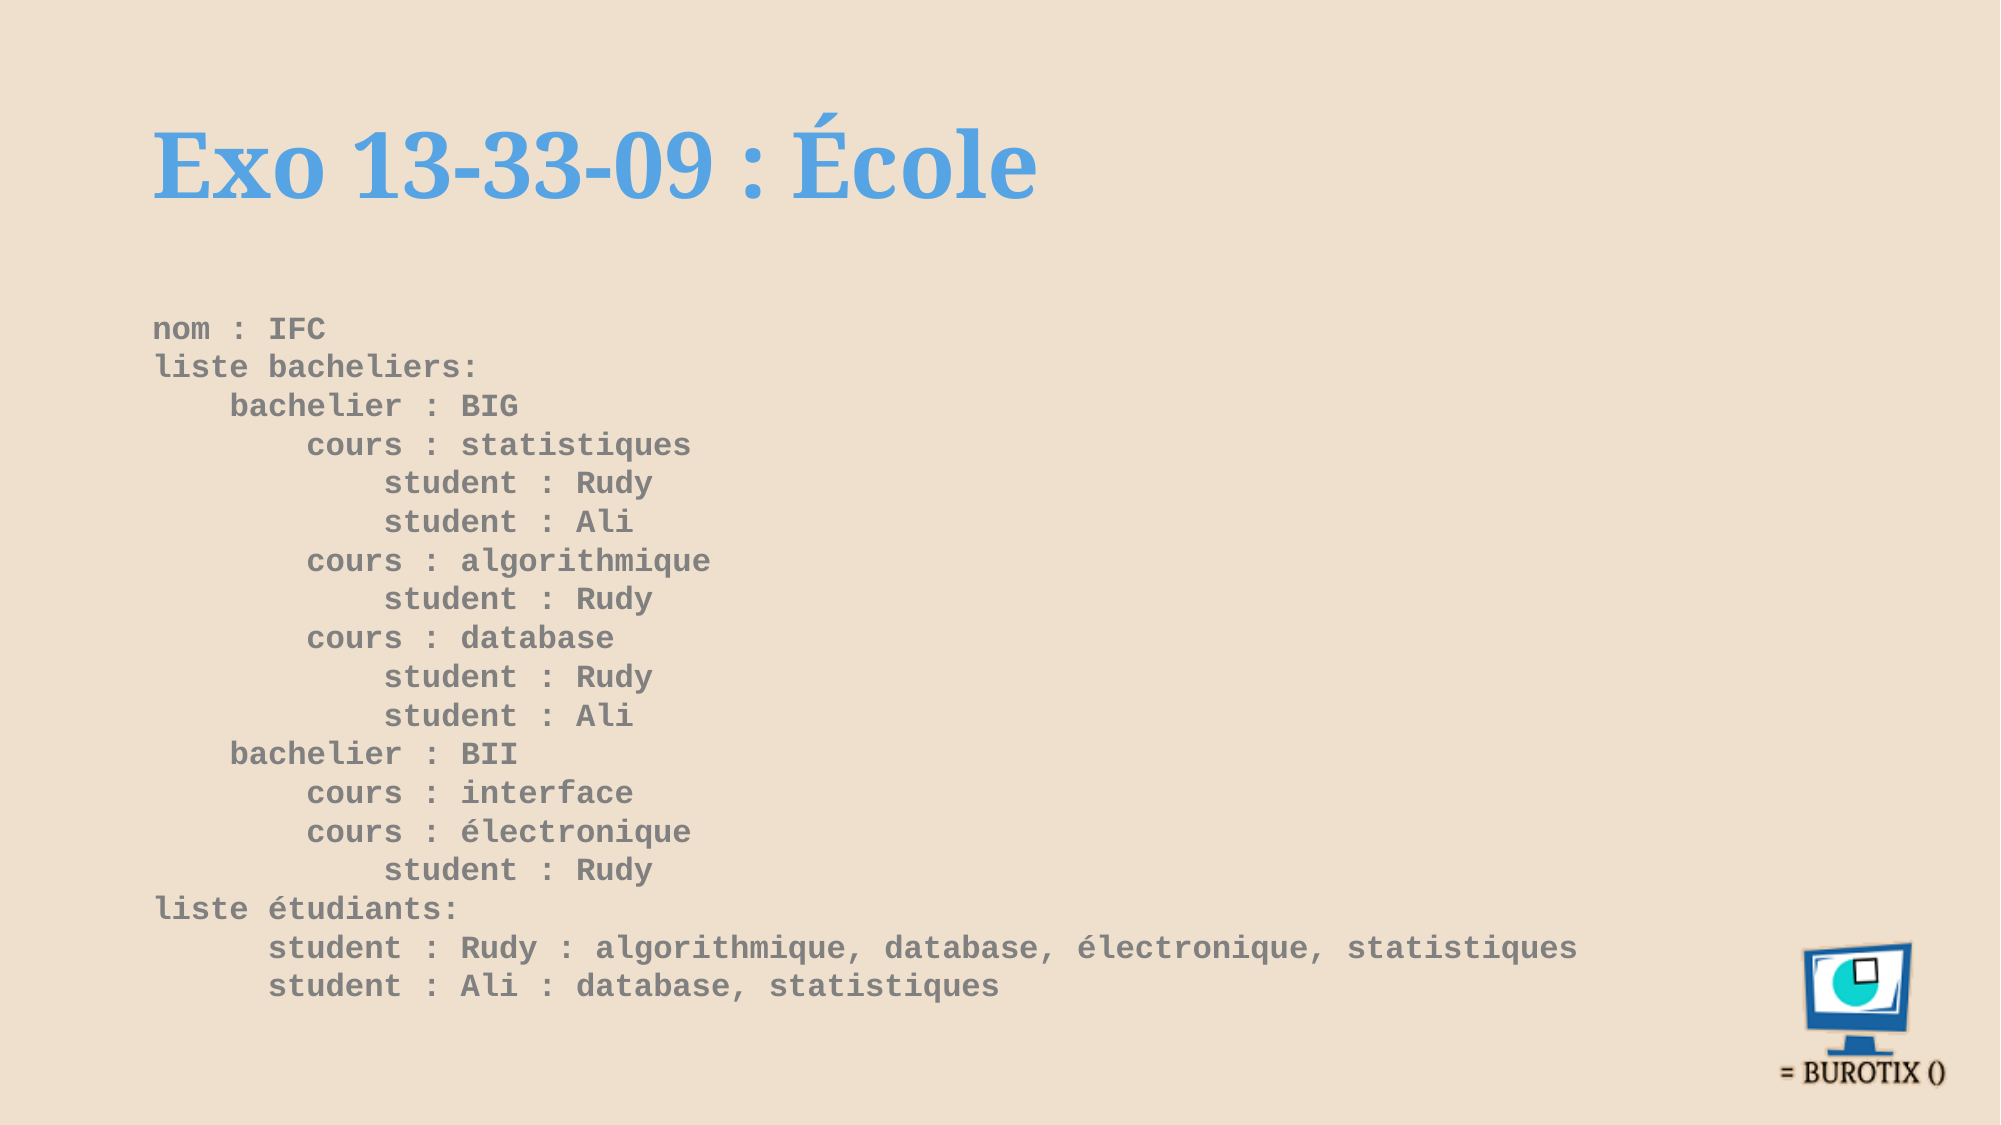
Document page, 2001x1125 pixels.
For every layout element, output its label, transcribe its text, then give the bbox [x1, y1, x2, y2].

title Exo 13-33-09 : École [137, 59, 1863, 278]
list nom : IFC liste bacheliers: bachelier : BIG cours : statistiques student : Rudy student : Ali cours : algorithmique student : Rudy cours : database student : Rudy student : Ali bachelier : BII cours : interface cours : électronique student : Rudy liste étudiants: student : Rudy : algorithmique, database, électronique, statistiques student : Ali : database, statistiques [137, 299, 1863, 1014]
picture [1776, 938, 1949, 1089]
